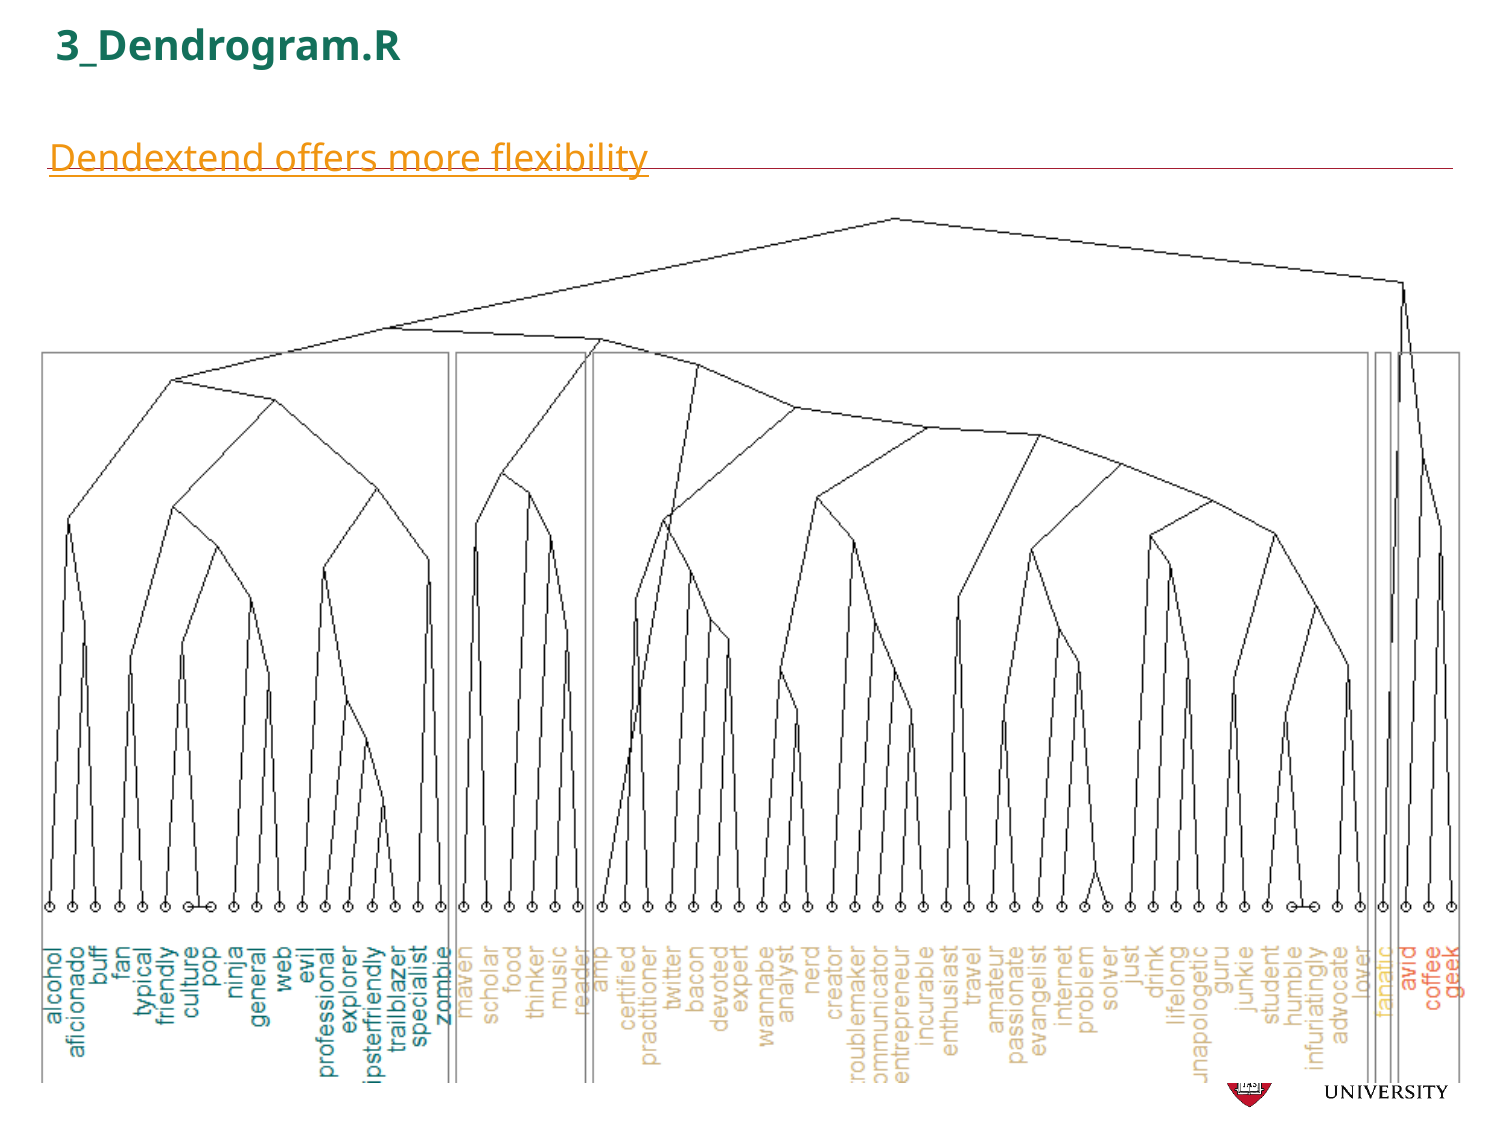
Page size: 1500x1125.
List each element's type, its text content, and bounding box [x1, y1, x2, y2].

title 3_Dendrogram.R [41, 16, 1461, 91]
text_box Dendextend offers more flexibility [34, 126, 664, 187]
picture [0, 194, 1500, 1125]
